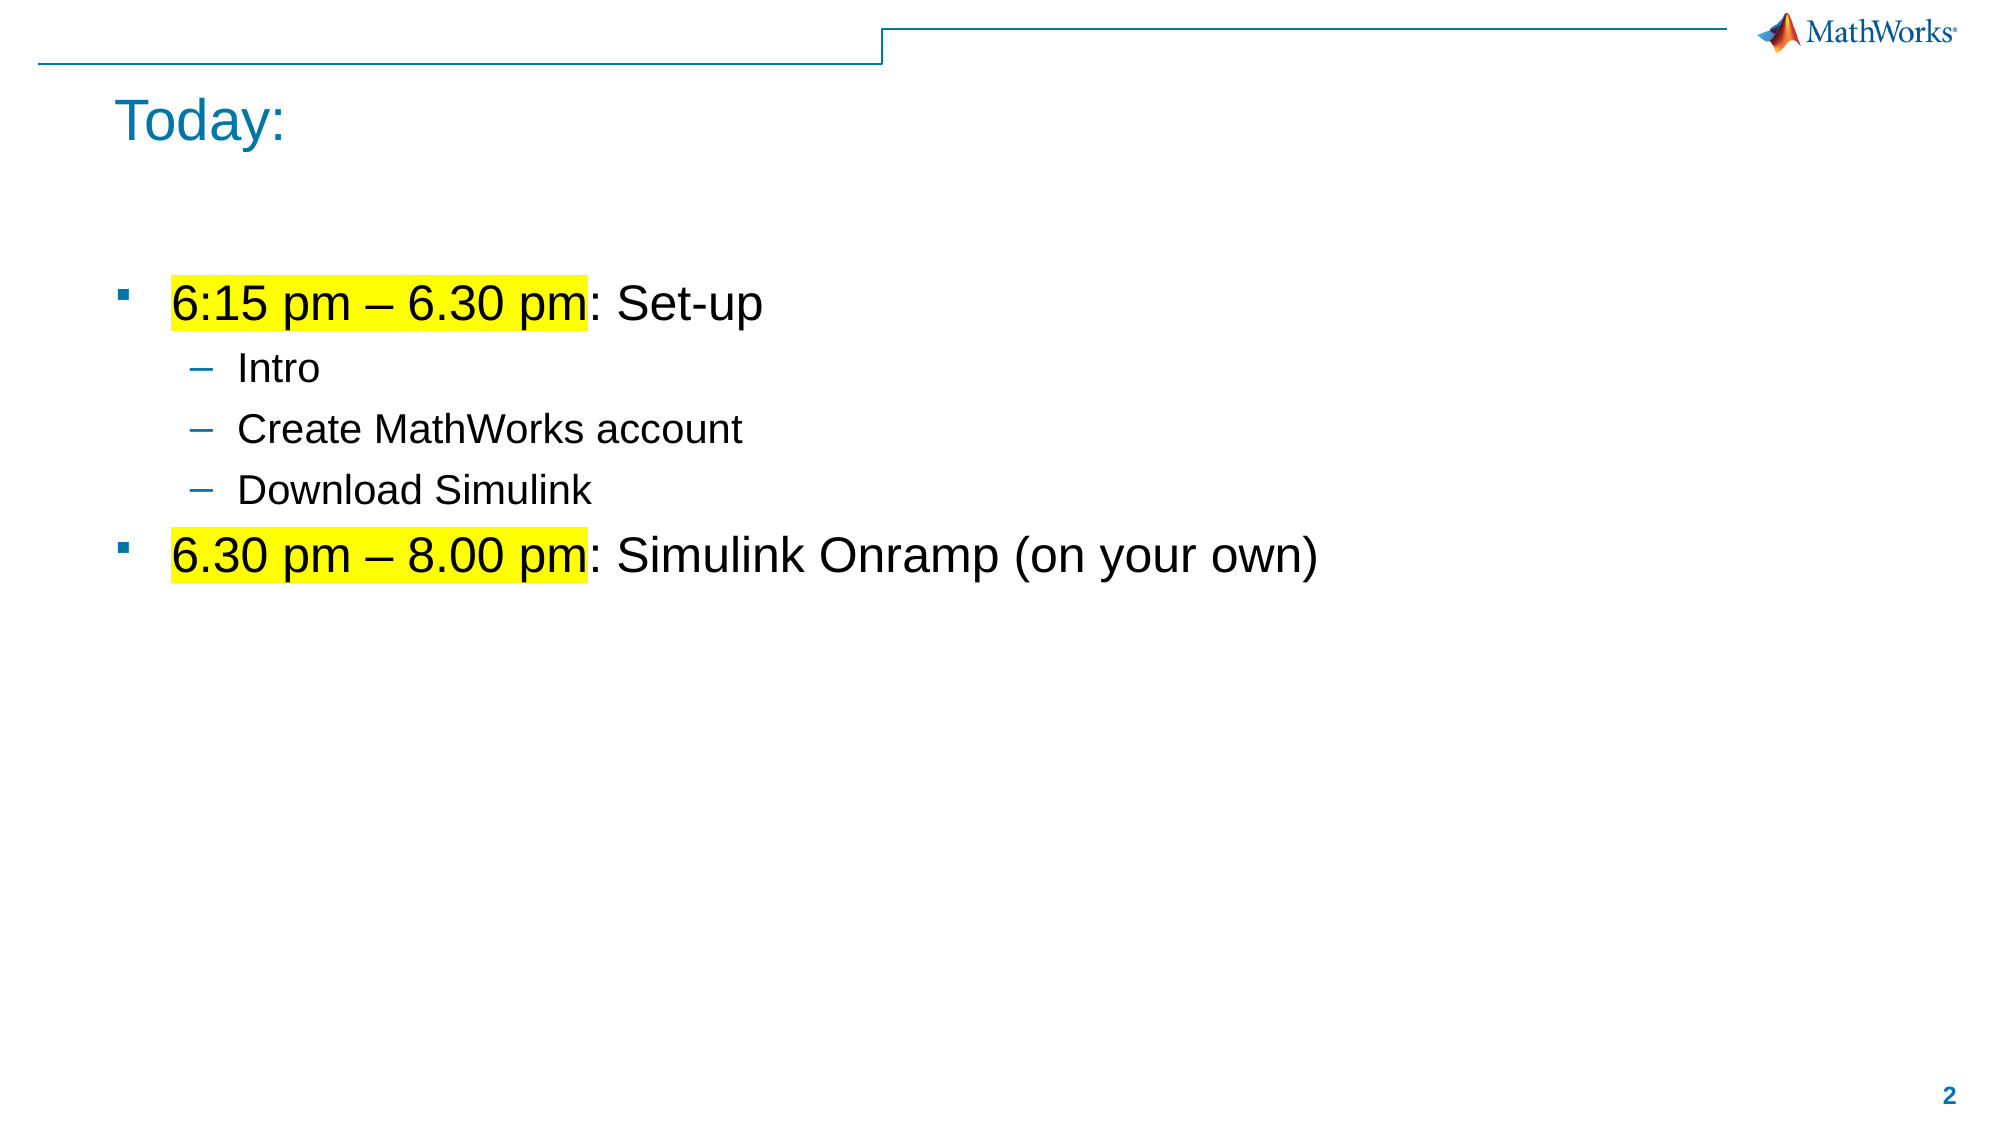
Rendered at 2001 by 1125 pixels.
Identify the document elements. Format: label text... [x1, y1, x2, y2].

picture [1751, 3, 1970, 63]
title Today: [99, 75, 1867, 238]
list 6:15 pm – 6.30 pm: Set-up Intro Create MathWorks account Download Simulink 6.30 pm – 8.00 pm: Simulink Onramp (on your own) [99, 262, 1867, 1025]
